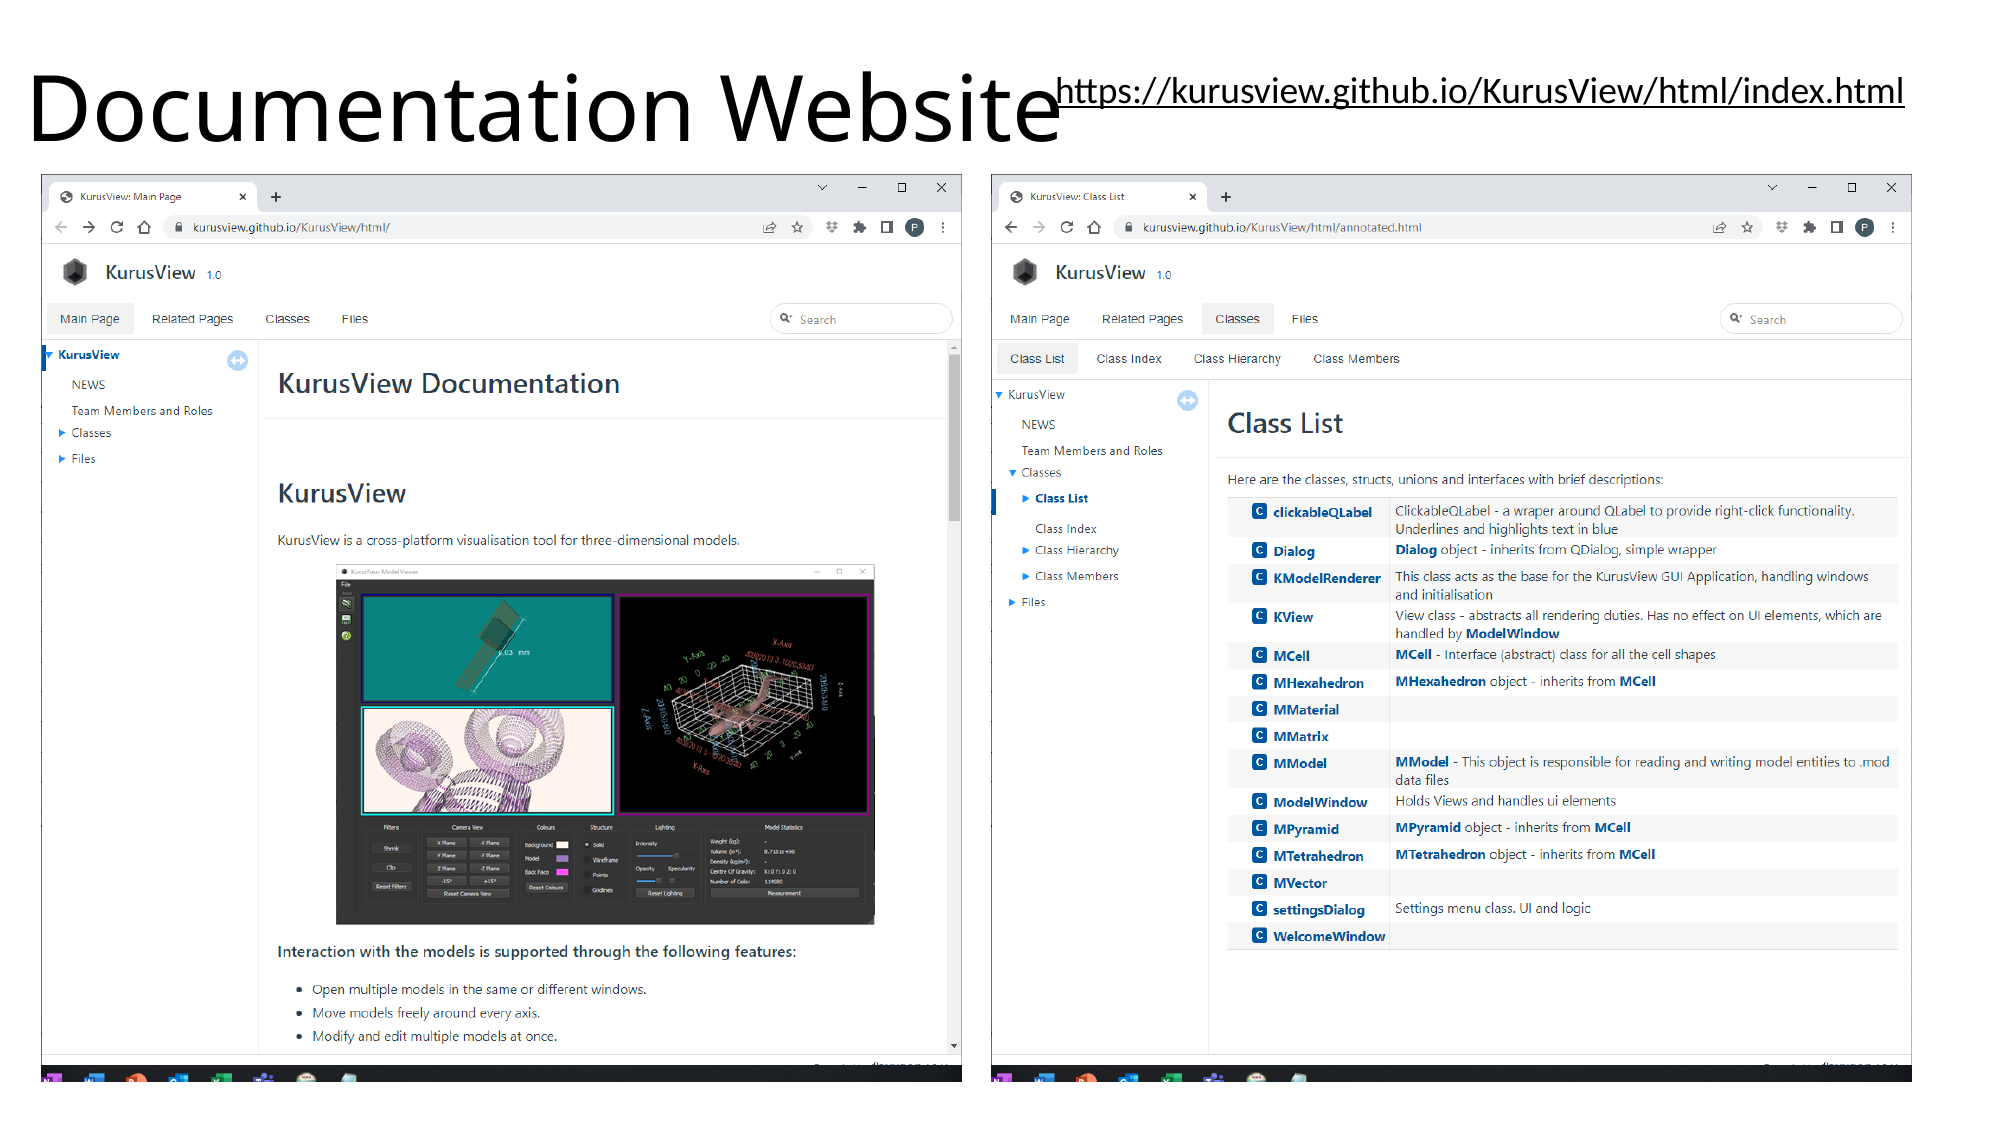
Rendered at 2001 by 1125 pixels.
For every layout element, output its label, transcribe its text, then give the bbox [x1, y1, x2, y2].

title Documentation Website [10, 3, 1736, 221]
picture [41, 174, 962, 1082]
text_box https://kurusview.github.io/KurusView/html/index.html [1040, 58, 2000, 119]
picture [991, 174, 1912, 1082]
